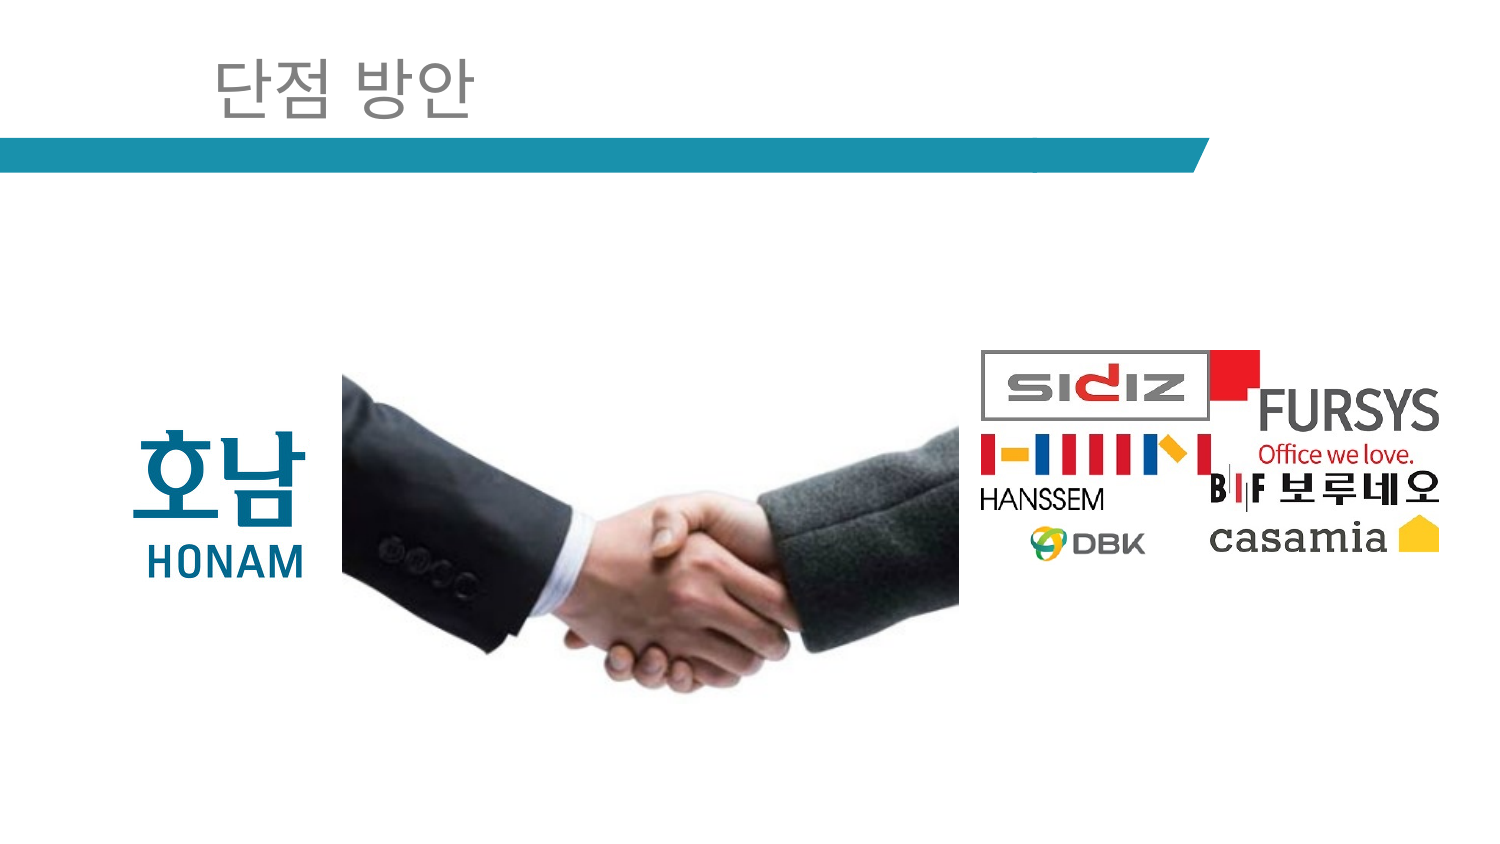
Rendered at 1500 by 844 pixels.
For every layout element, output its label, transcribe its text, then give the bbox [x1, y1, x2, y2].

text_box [114, 350, 1439, 705]
title 단점 방안 [212, 46, 1123, 129]
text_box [0, 137, 1210, 173]
